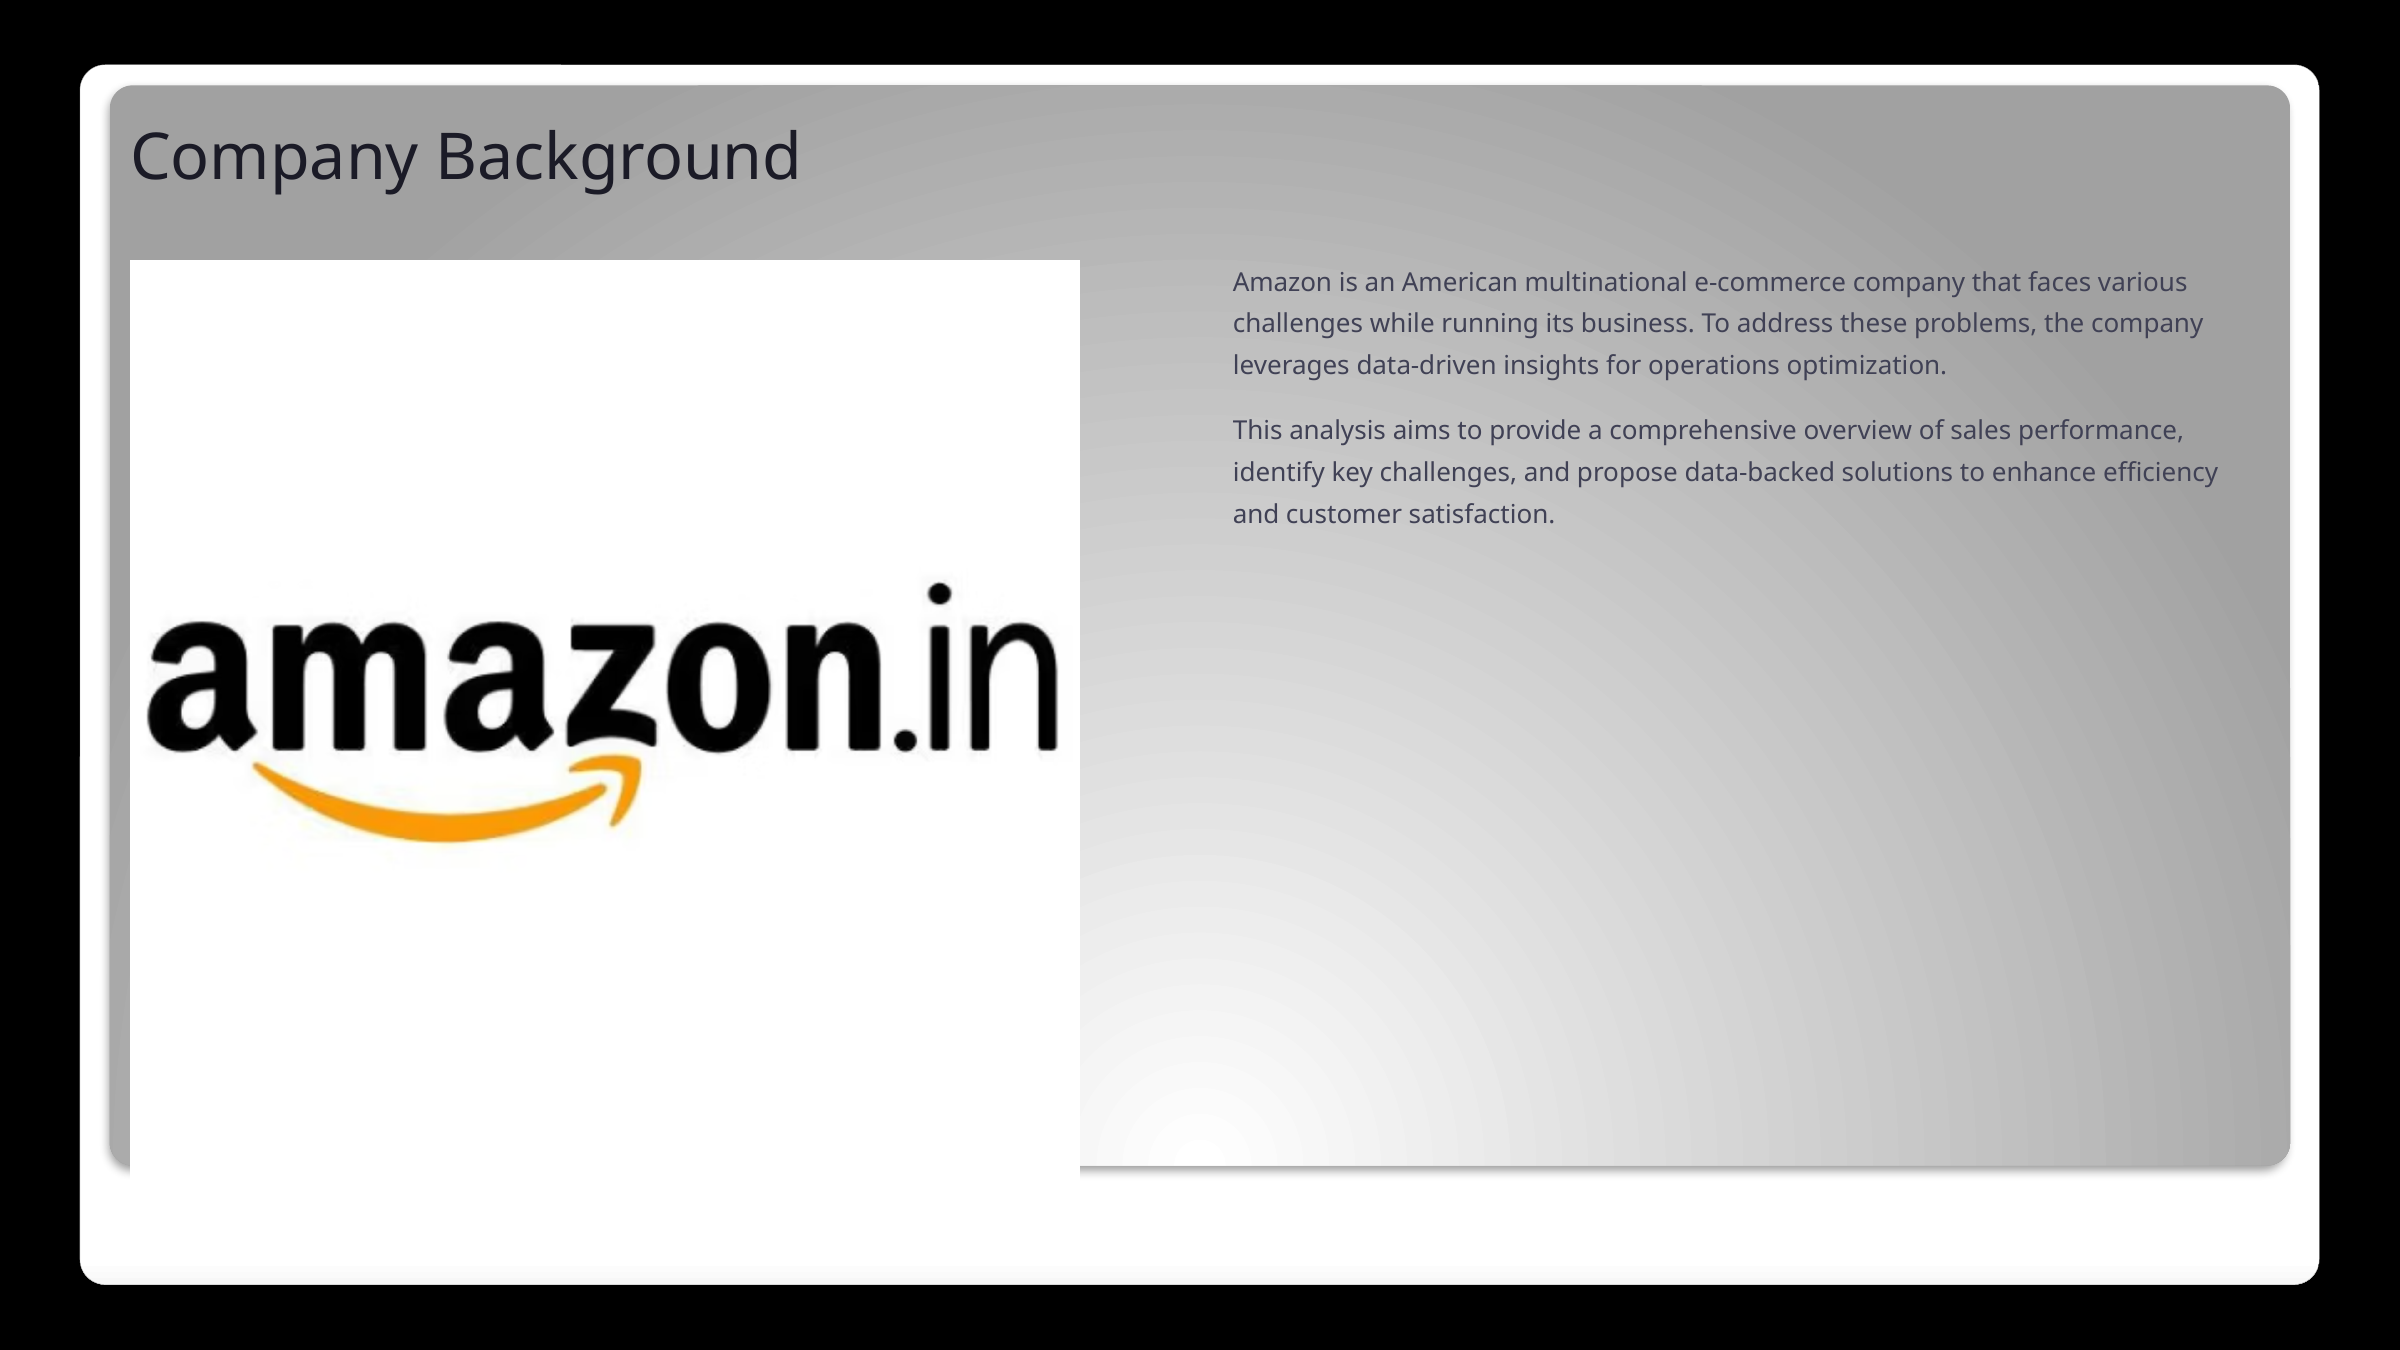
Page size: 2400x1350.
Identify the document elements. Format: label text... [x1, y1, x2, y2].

text_box Amazon is an American multinational e-commerce company that faces various challenges while running its business. To address these problems, the company leverages data-driven insights for operations optimization. [1233, 254, 2271, 380]
text_box Company Background [130, 110, 856, 193]
text_box This analysis aims to provide a comprehensive overview of sales performance, identify key challenges, and propose data-backed solutions to enhance efficiency and customer satisfaction. [1233, 403, 2271, 529]
picture [129, 260, 1080, 1210]
